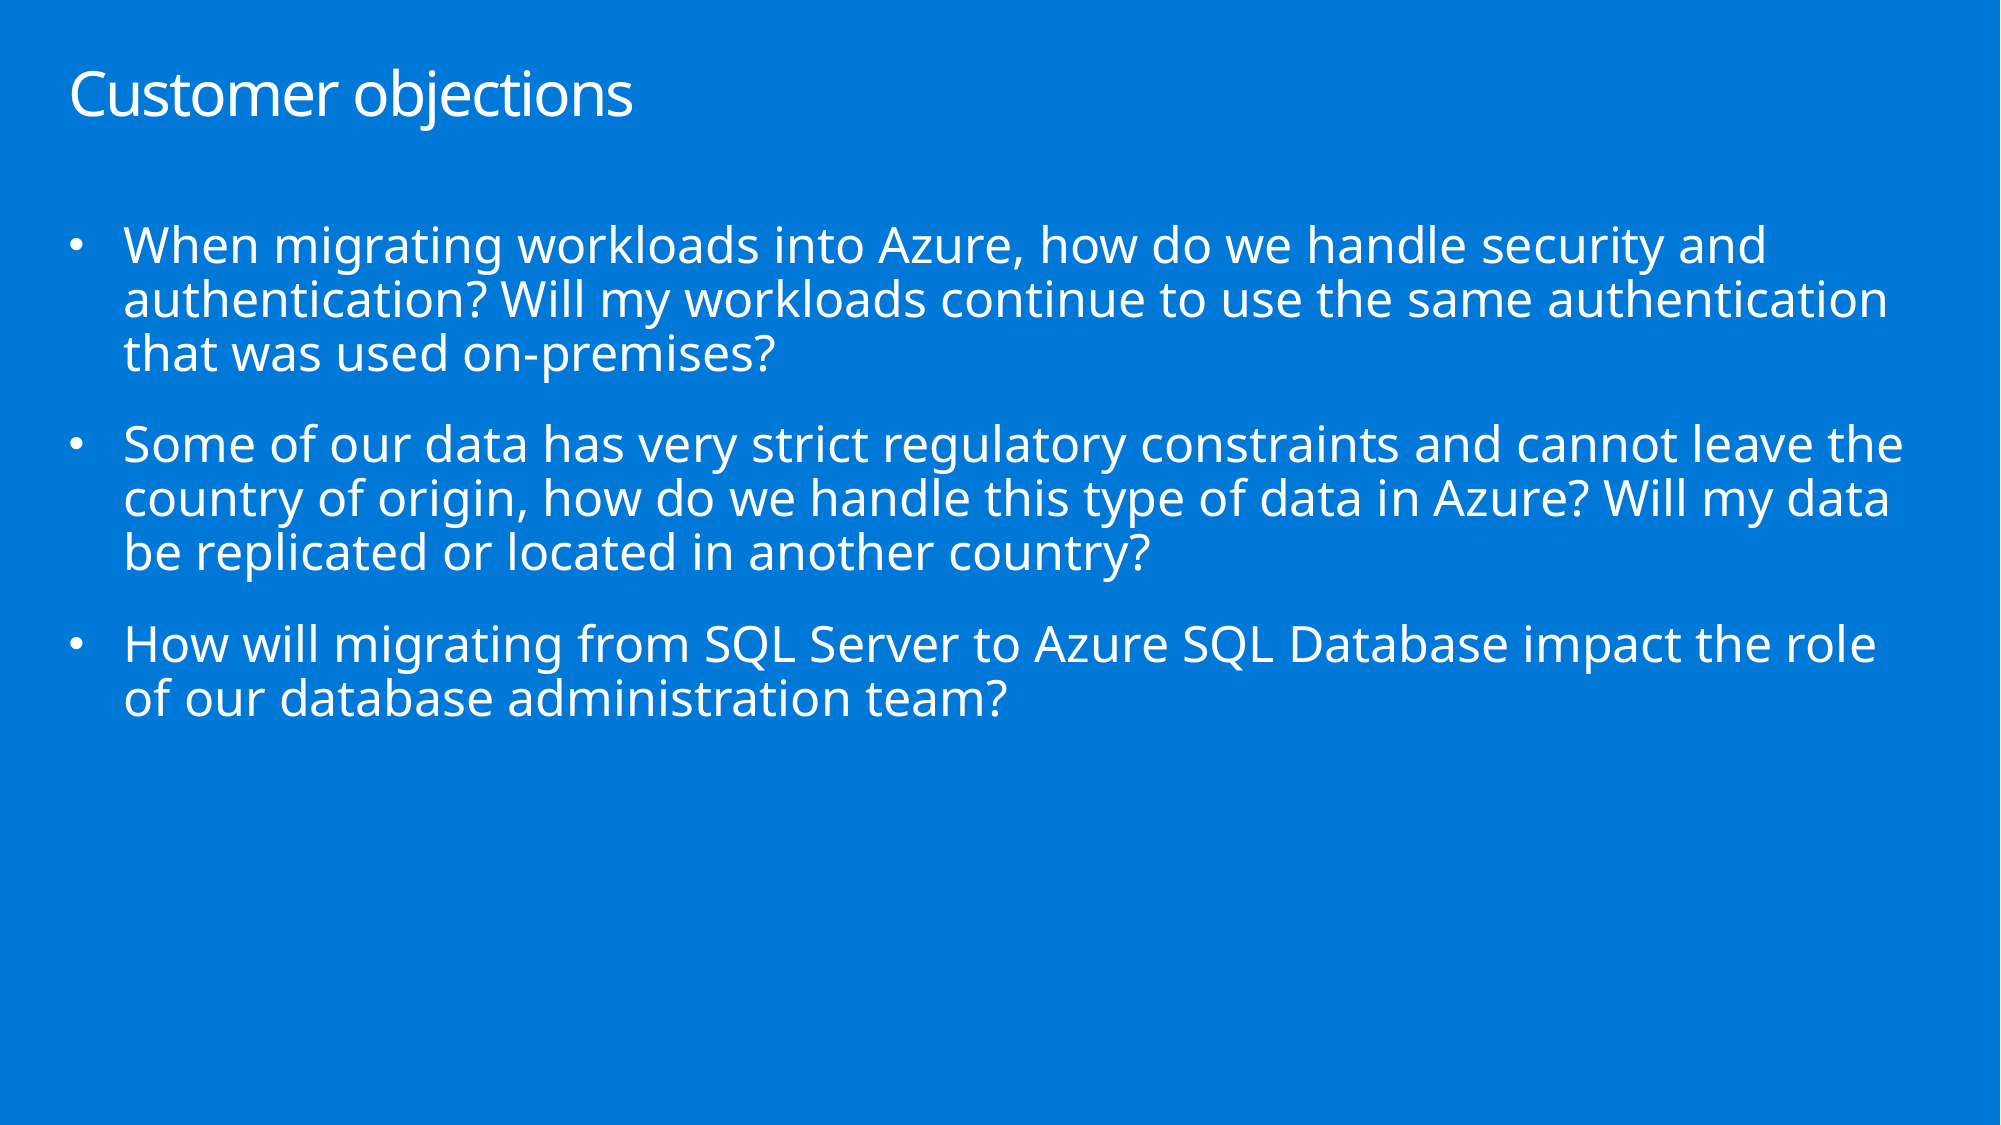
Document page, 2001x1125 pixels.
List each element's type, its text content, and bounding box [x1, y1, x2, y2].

list When migrating workloads into Azure, how do we handle security and authentication? Will my workloads continue to use the same authentication that was used on-premises? Some of our data has very strict regulatory constraints and cannot leave the country of origin, how do we handle this type of data in Azure? Will my data be replicated or located in another country? How will migrating from SQL Server to Azure SQL Database impact the role of our database administration team? [44, 204, 1957, 1040]
title Customer objections [44, 47, 1957, 196]
